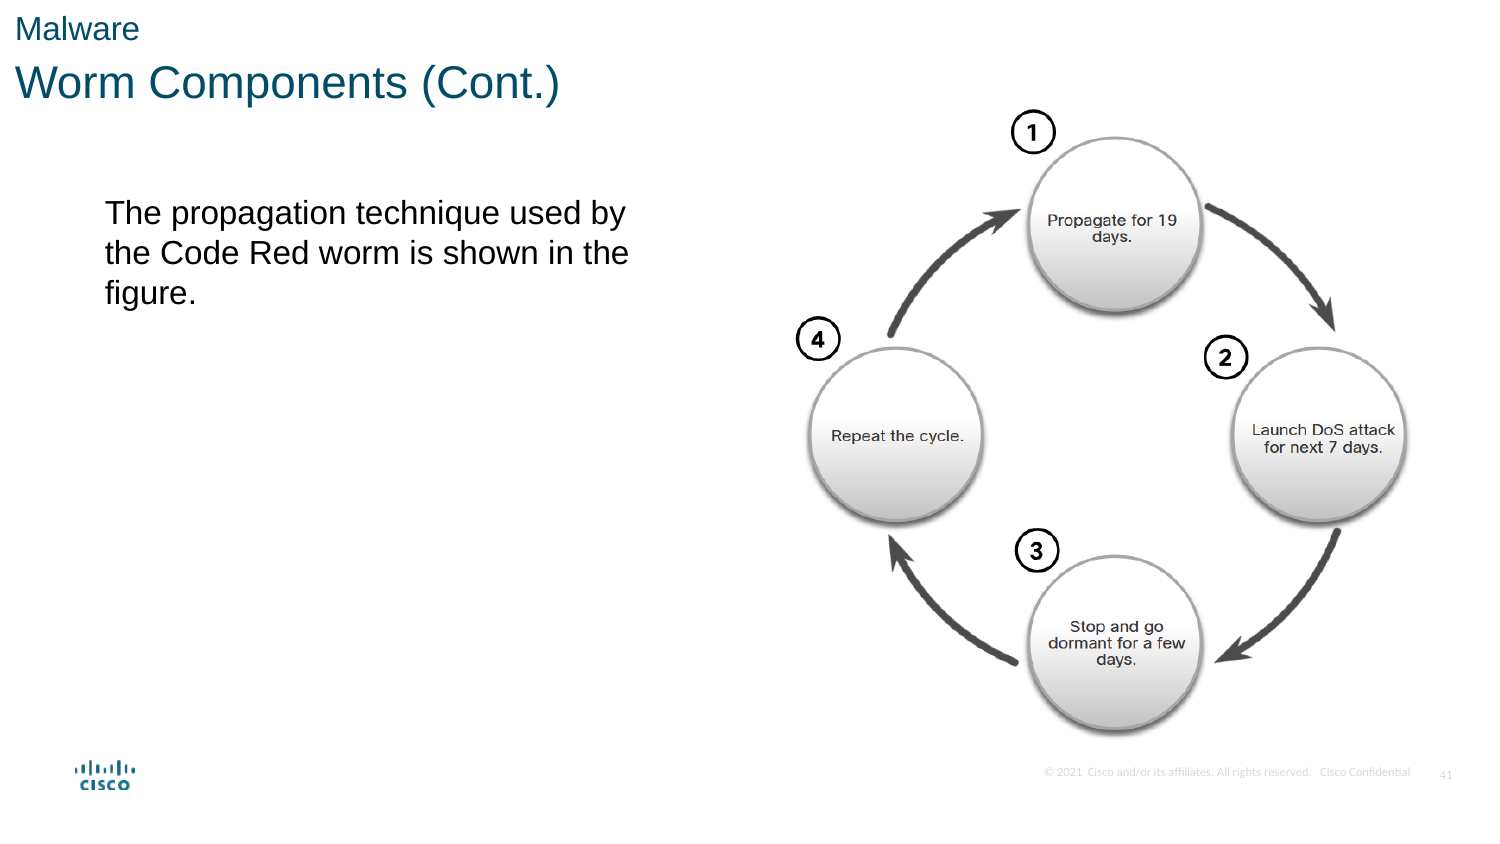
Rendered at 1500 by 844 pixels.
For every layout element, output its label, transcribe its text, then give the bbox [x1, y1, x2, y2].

list Worm Components (Cont.) [0, 45, 1500, 195]
picture [775, 88, 1426, 755]
list Malware [0, 0, 1500, 45]
slide_number <number> [1425, 759, 1500, 797]
picture [75, 759, 135, 790]
text_box The propagation technique used by the Code Red worm is shown in the figure. [90, 183, 647, 314]
